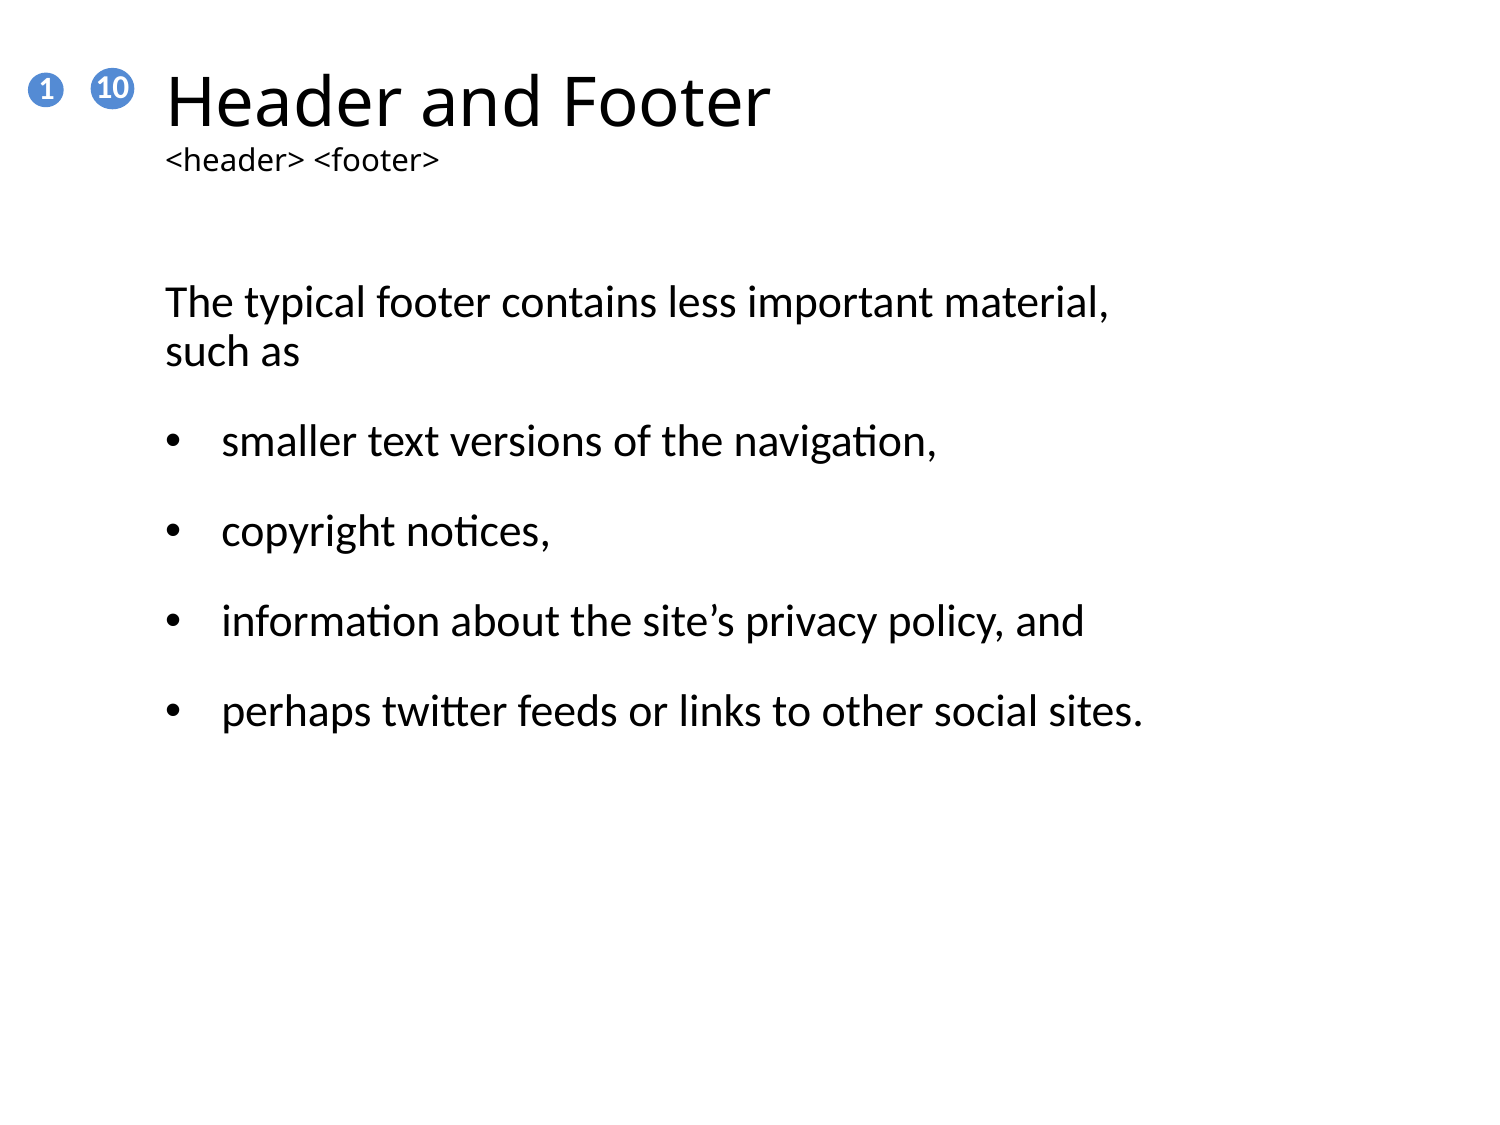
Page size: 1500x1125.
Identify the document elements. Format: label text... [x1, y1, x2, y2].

picture [87, 60, 138, 113]
title Header and Footer [150, 20, 1425, 188]
picture [24, 62, 67, 113]
list <header> <footer> [150, 137, 1200, 188]
list The typical footer contains less important material, such as smaller text versions of the navigation, copyright notices, information about the site’s privacy policy, and perhaps twitter feeds or links to other social sites. [150, 270, 1200, 1013]
